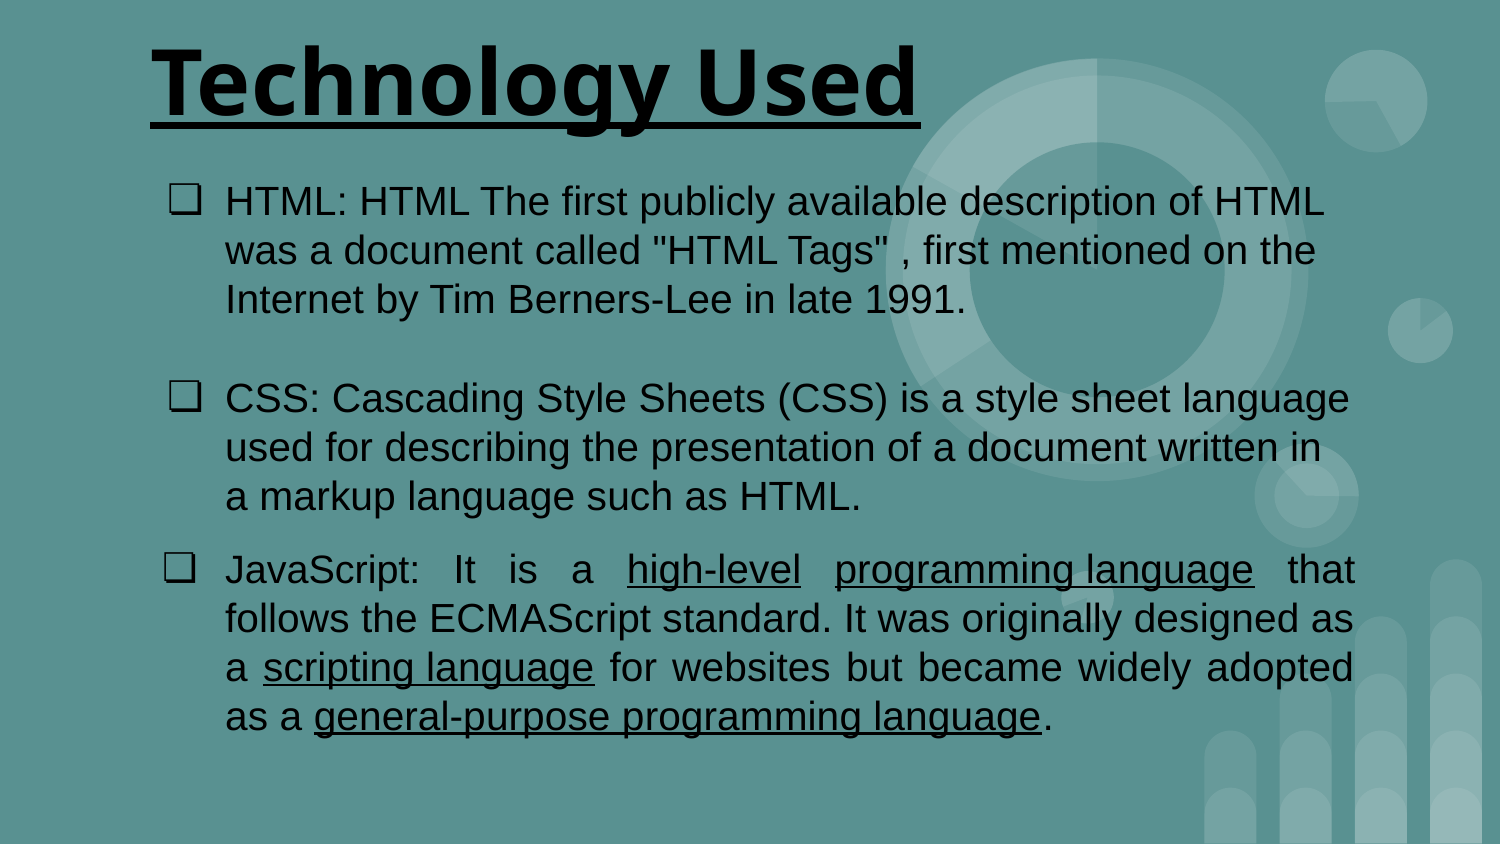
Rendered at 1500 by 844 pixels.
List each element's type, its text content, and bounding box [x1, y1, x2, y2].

title Technology Used [135, 0, 1224, 159]
subtitle HTML: HTML The first publicly available description of HTML was a document called "HTML Tags" , first mentioned on the Internet by Tim Berners-Lee in late 1991. CSS: Cascading Style Sheets (CSS) is a style sheet language used for describing the presentation of a document written in a markup language such as HTML. JavaScript: It is a high-level programming language that follows the ECMAScript standard. It was originally designed as a scripting language for websites but became widely adopted as a general-purpose programming language. [135, 159, 1371, 822]
